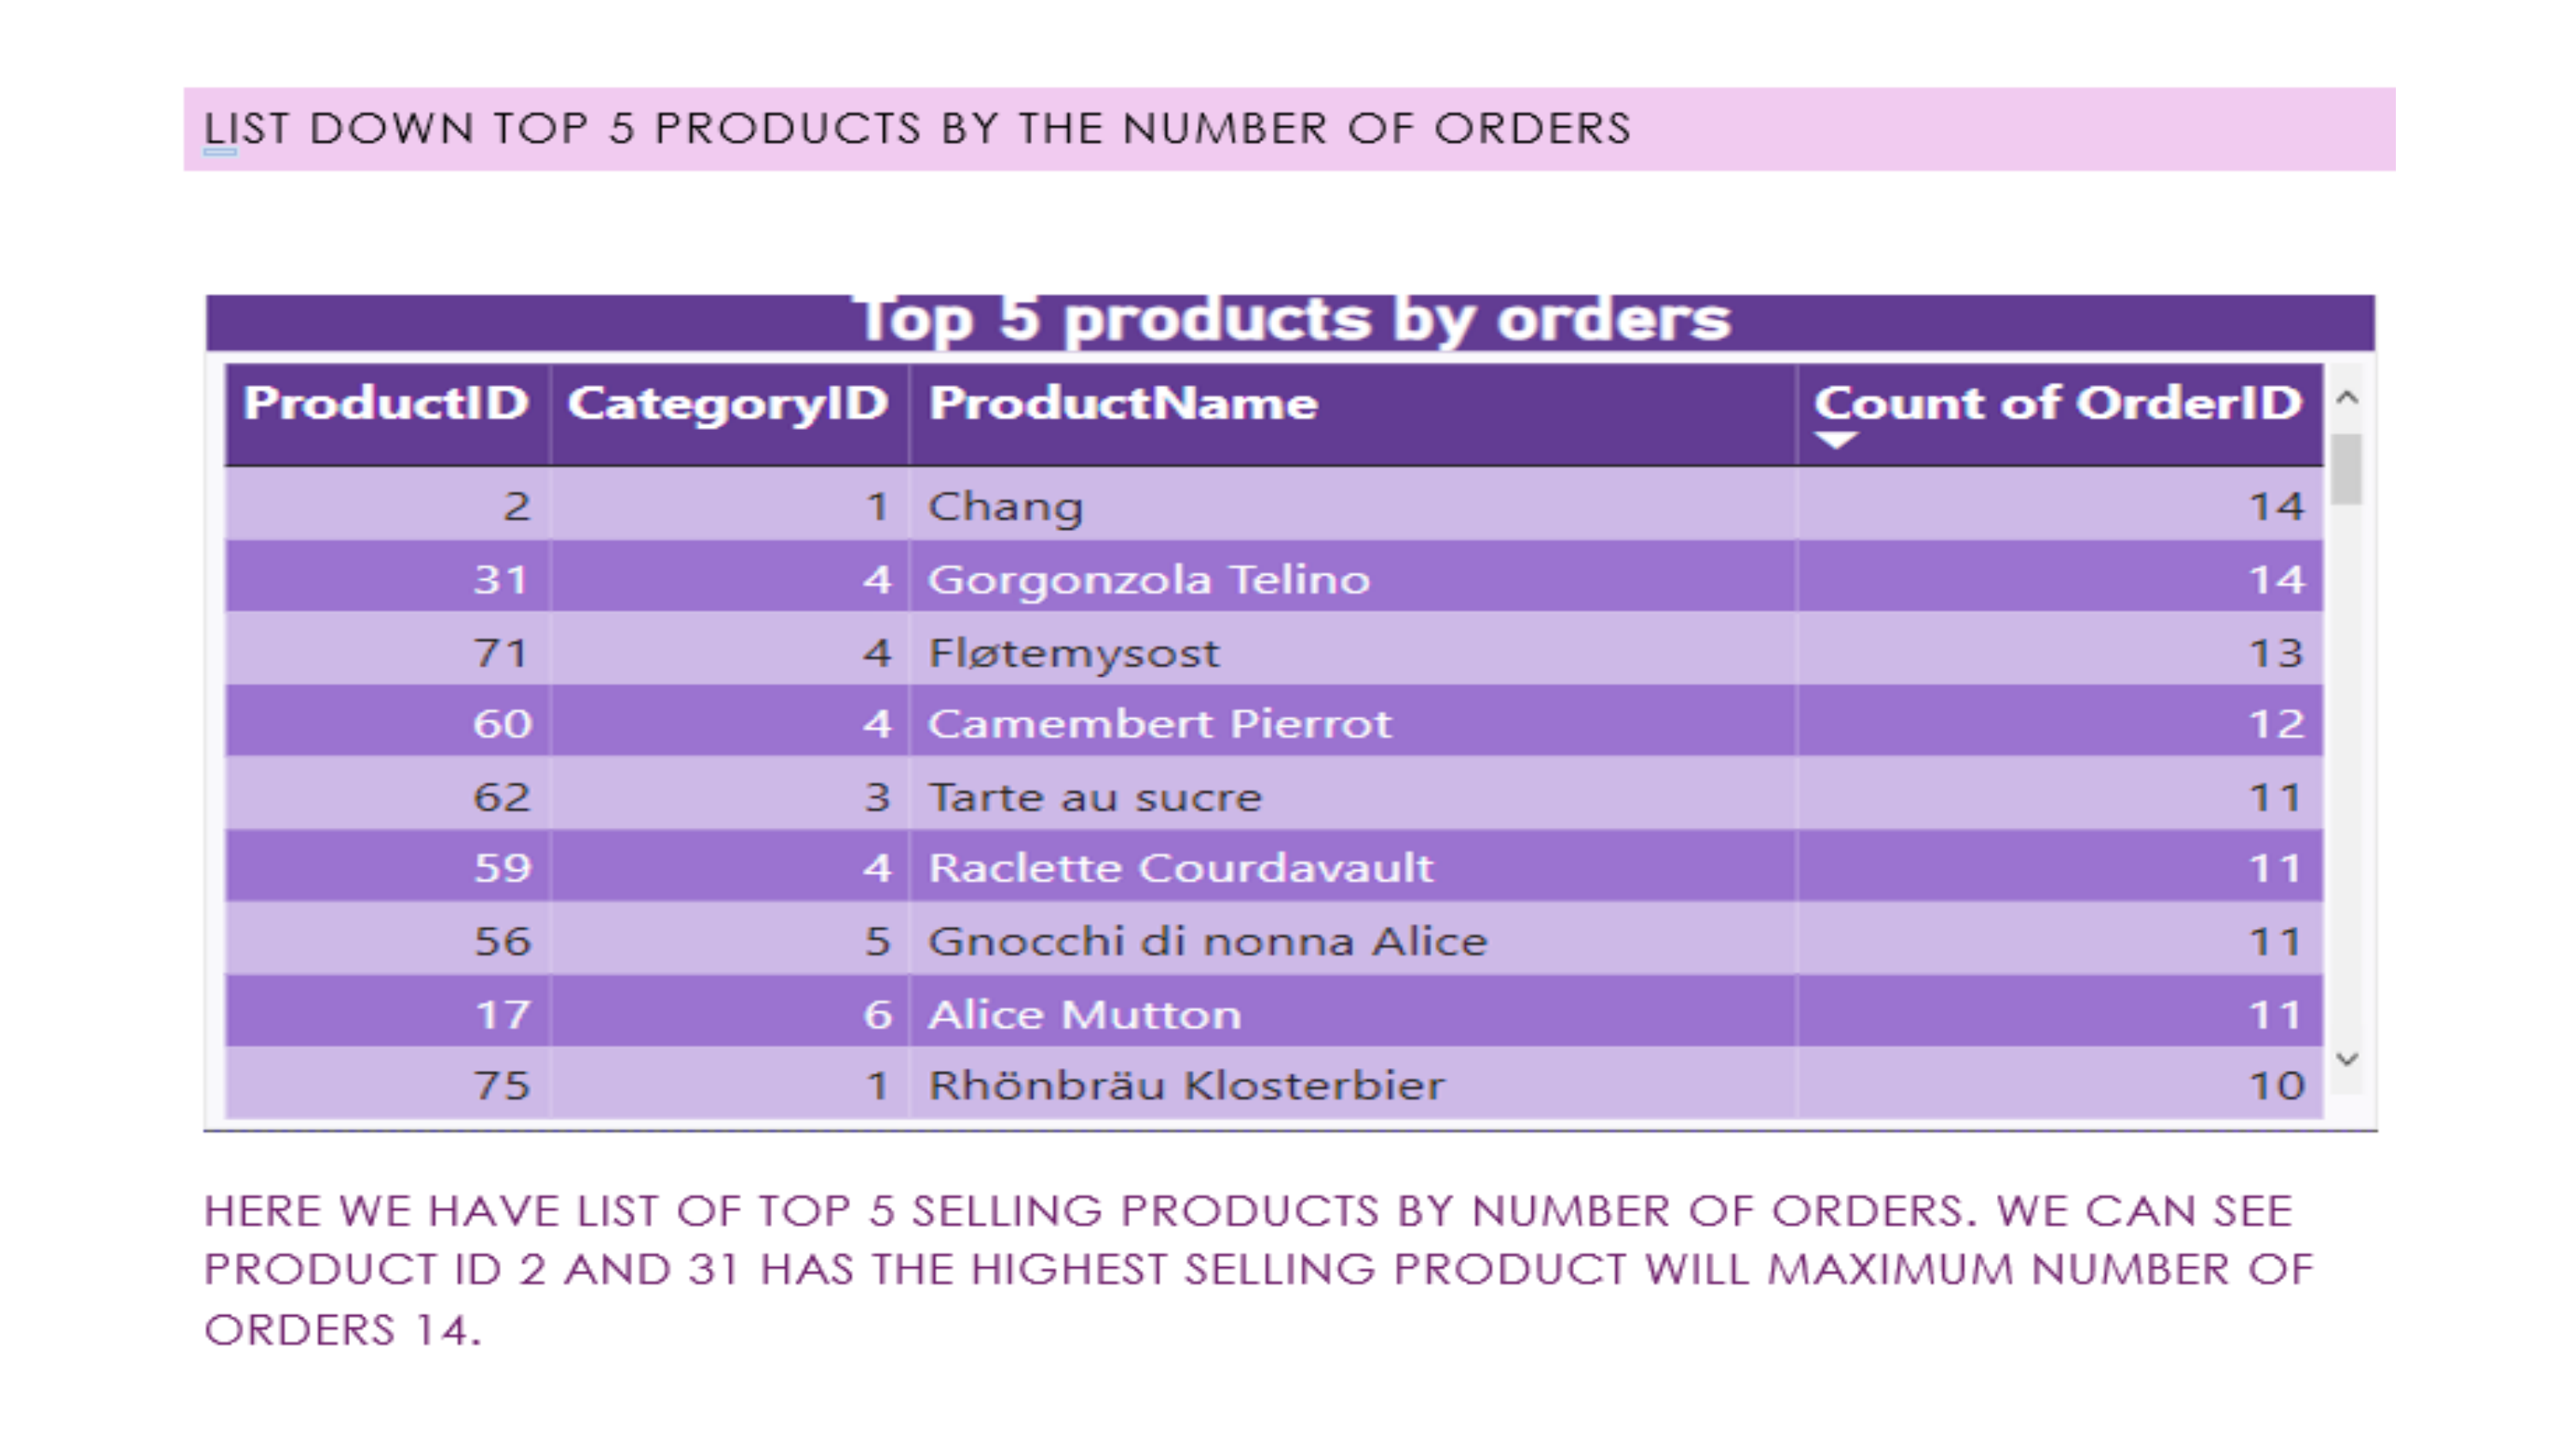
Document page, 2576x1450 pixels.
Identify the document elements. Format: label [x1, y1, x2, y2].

picture [178, 86, 2396, 1363]
